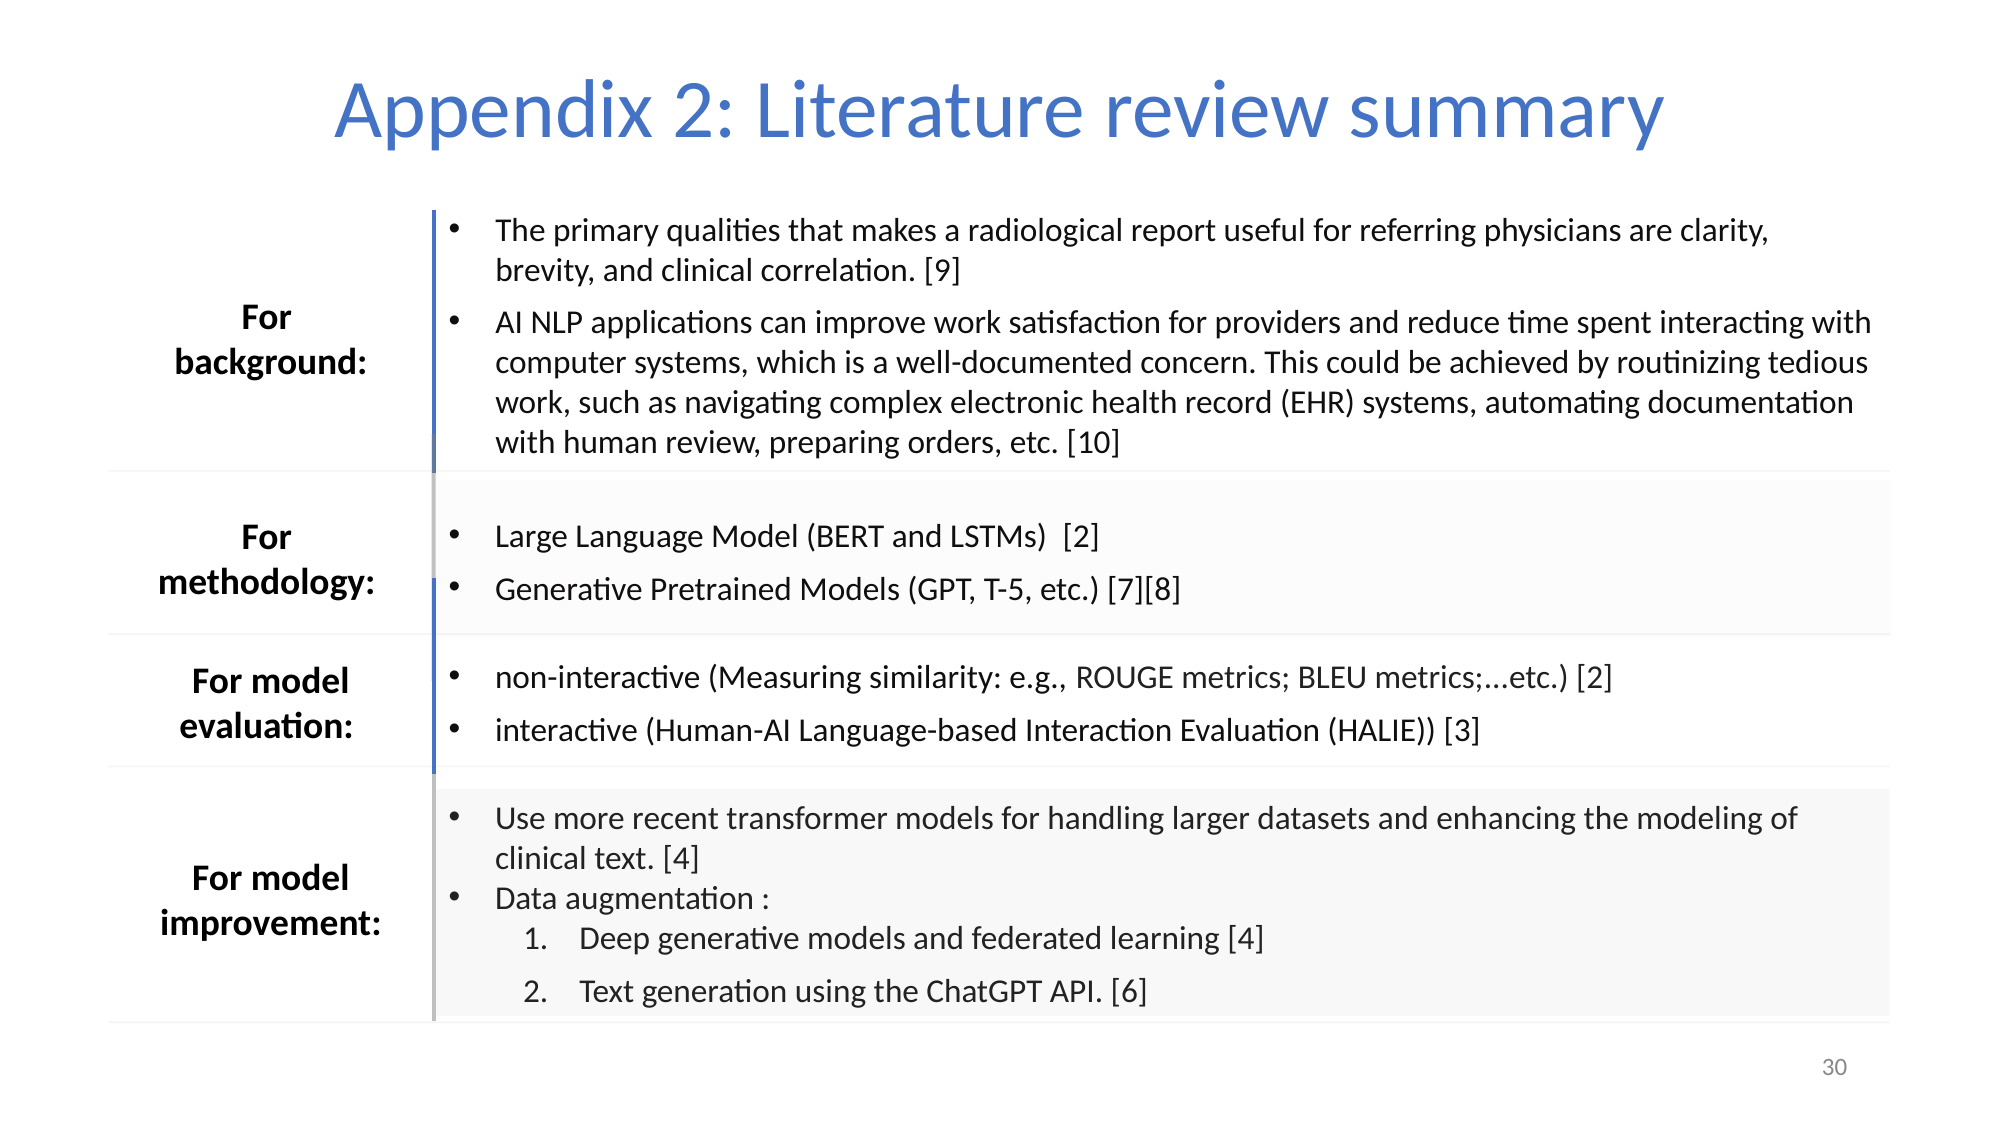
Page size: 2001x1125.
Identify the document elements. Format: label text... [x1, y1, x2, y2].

slide_number 30 [1412, 1036, 1863, 1096]
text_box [108, 198, 1890, 474]
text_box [108, 479, 1894, 638]
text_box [108, 773, 1890, 1023]
text_box Appendix 2: Literature review summary [137, 1, 1863, 196]
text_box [108, 643, 1890, 760]
